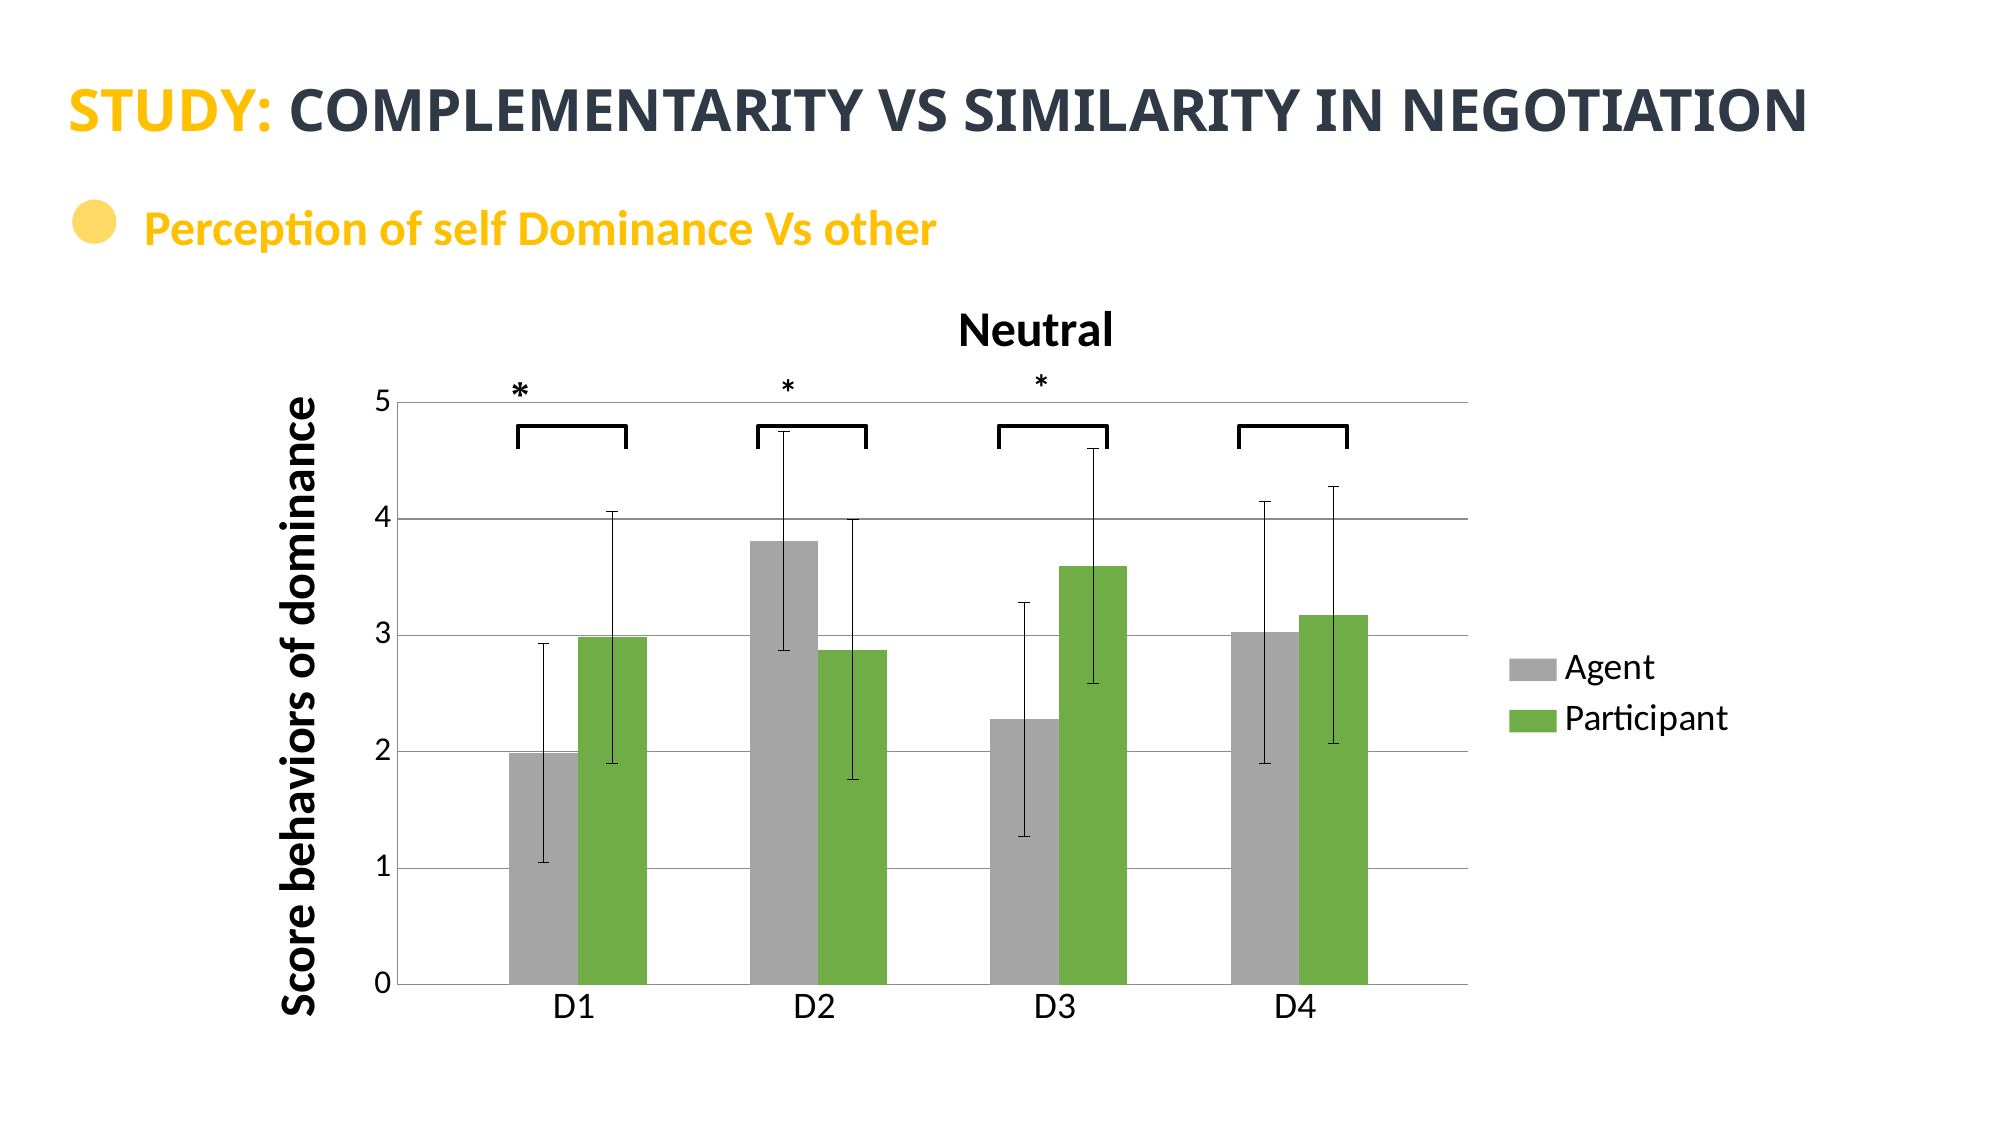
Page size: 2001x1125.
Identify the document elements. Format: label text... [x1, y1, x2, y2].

chart [204, 243, 1825, 1072]
title STUDY: COMPLEMENTARITY VS SIMILARITY IN NEGOTIATION [53, 24, 2000, 200]
text_box Perception of self Dominance Vs other [129, 187, 953, 263]
text_box [71, 199, 117, 245]
